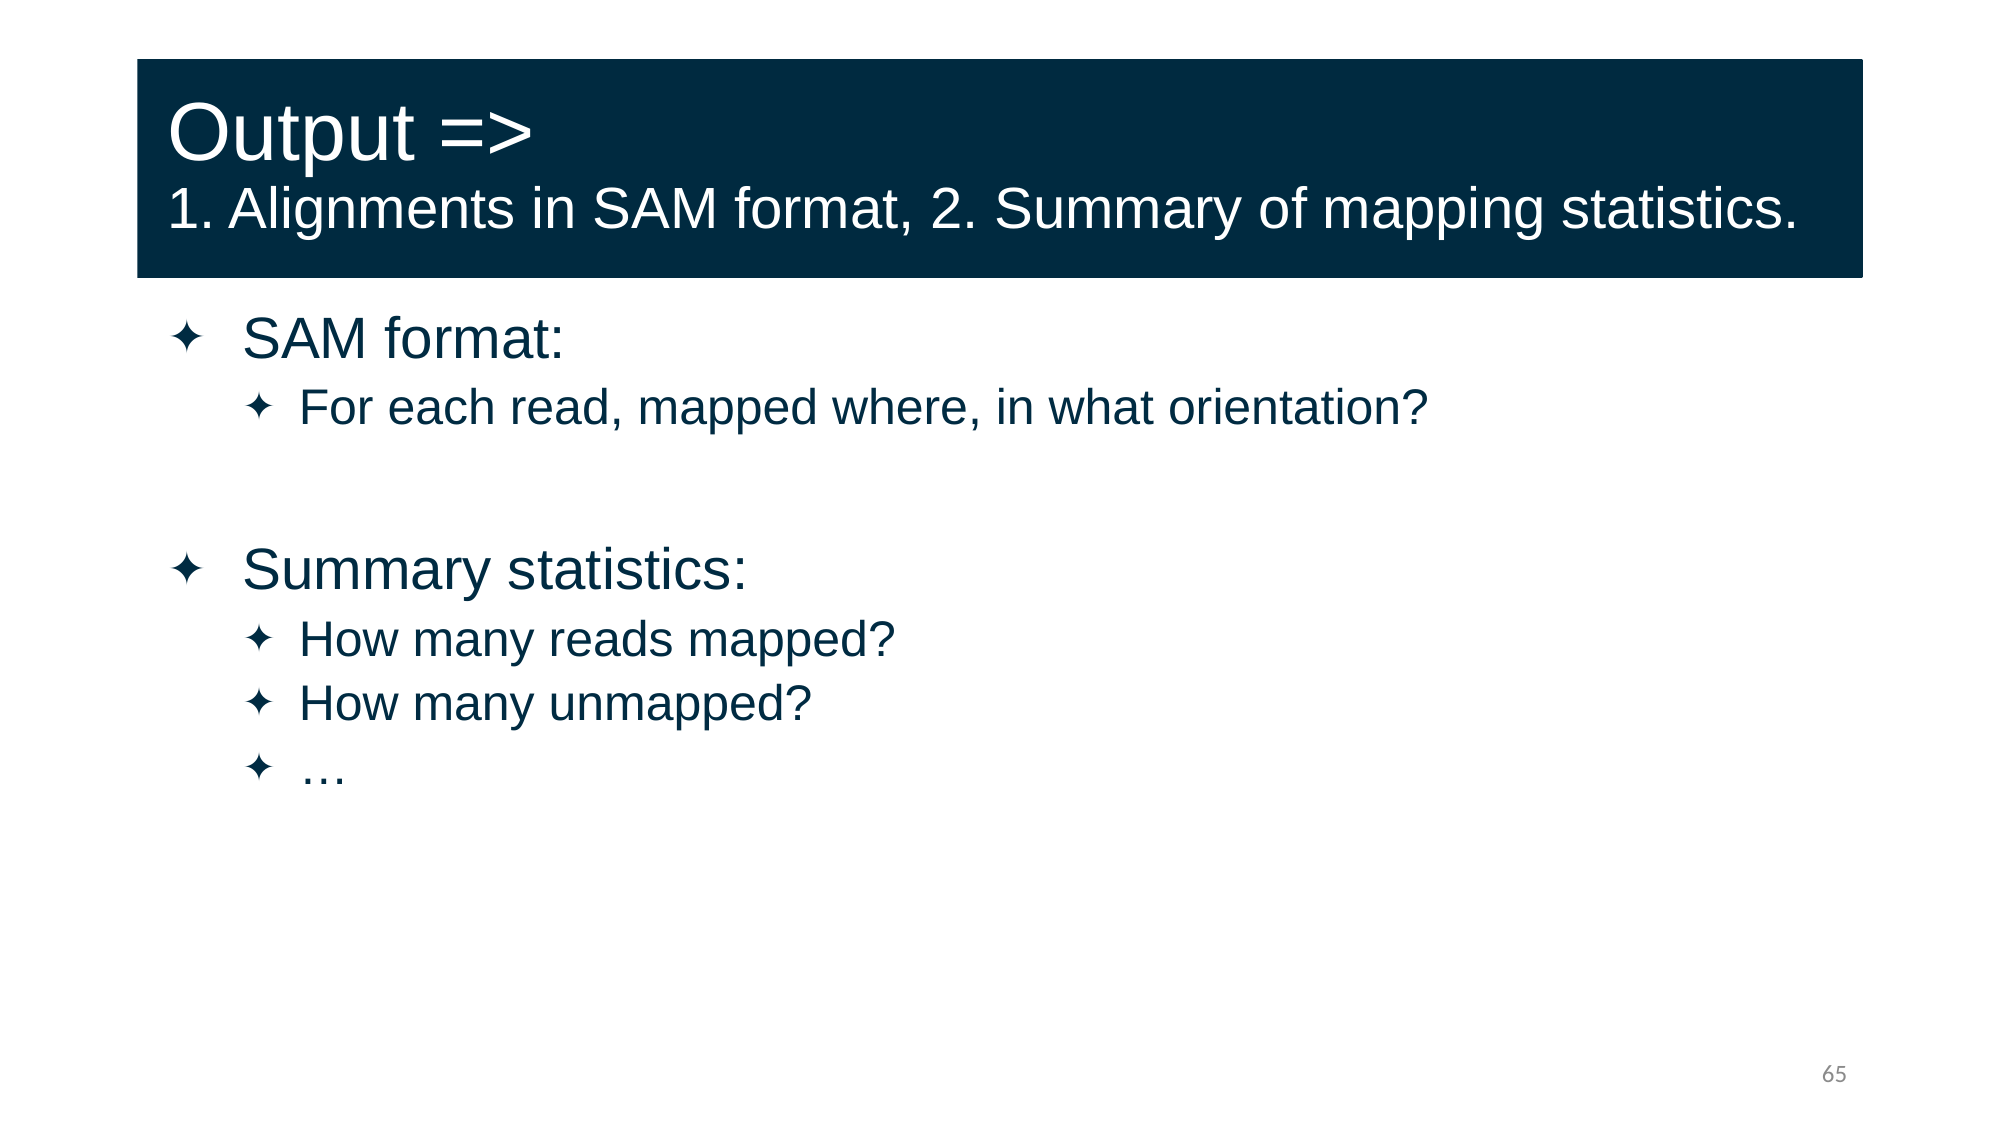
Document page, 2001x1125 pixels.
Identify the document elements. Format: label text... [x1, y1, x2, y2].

slide_number 65 [1412, 1042, 1863, 1103]
title Output => 1. Alignments in SAM format, 2. Summary of mapping statistics. [137, 59, 1863, 278]
list SAM format: For each read, mapped where, in what orientation? Summary statistics: How many reads mapped? How many unmapped? … [137, 307, 1863, 782]
